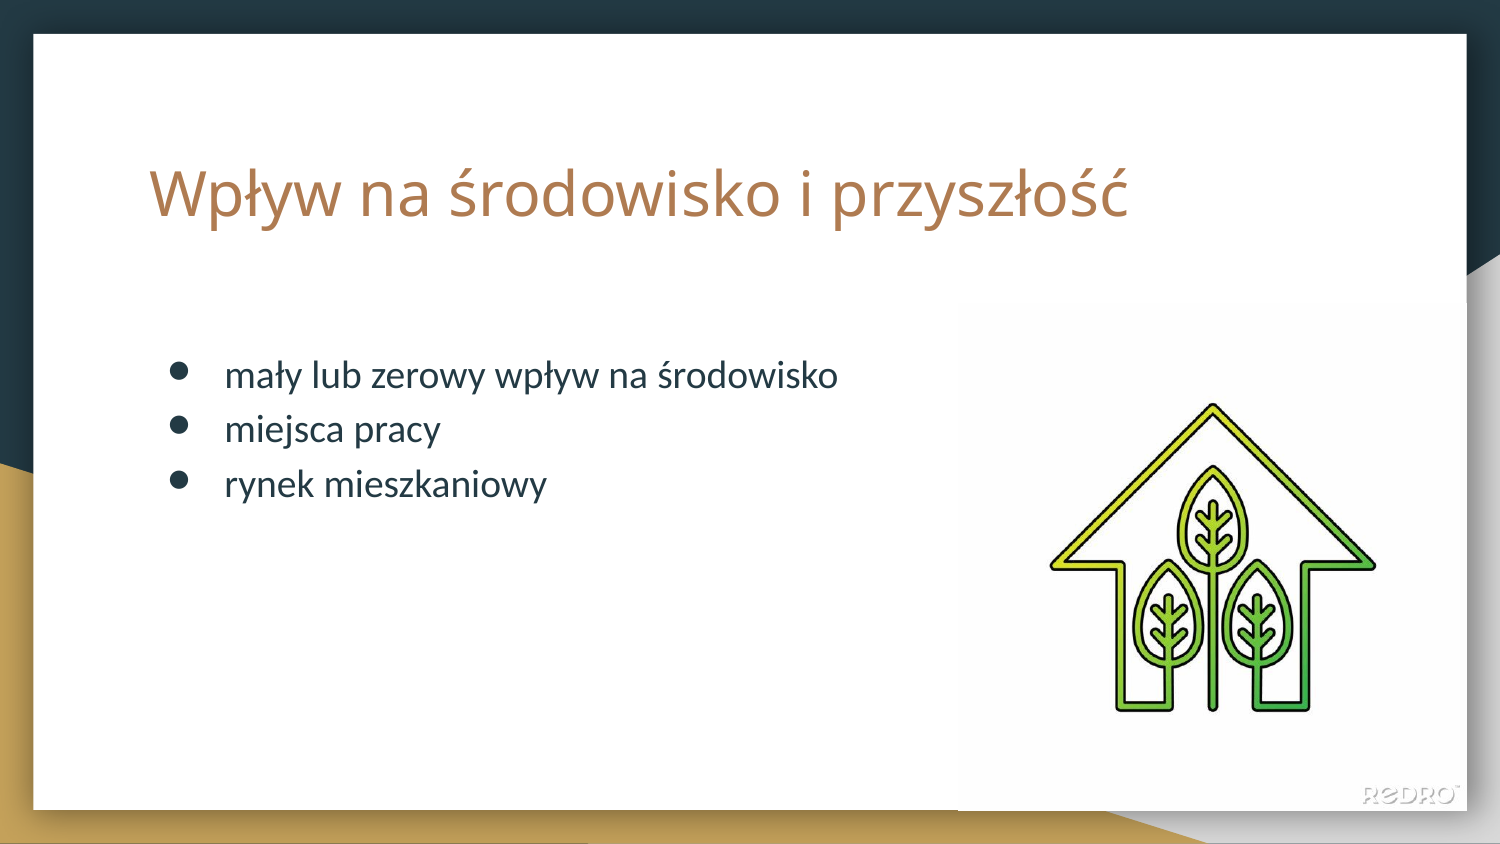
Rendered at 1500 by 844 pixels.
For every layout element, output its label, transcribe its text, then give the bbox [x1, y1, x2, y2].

title Wpływ na środowisko i przyszłość [134, 138, 1366, 296]
picture [958, 303, 1467, 812]
list mały lub zerowy wpływ na środowisko miejsca pracy rynek mieszkaniowy [134, 326, 953, 729]
